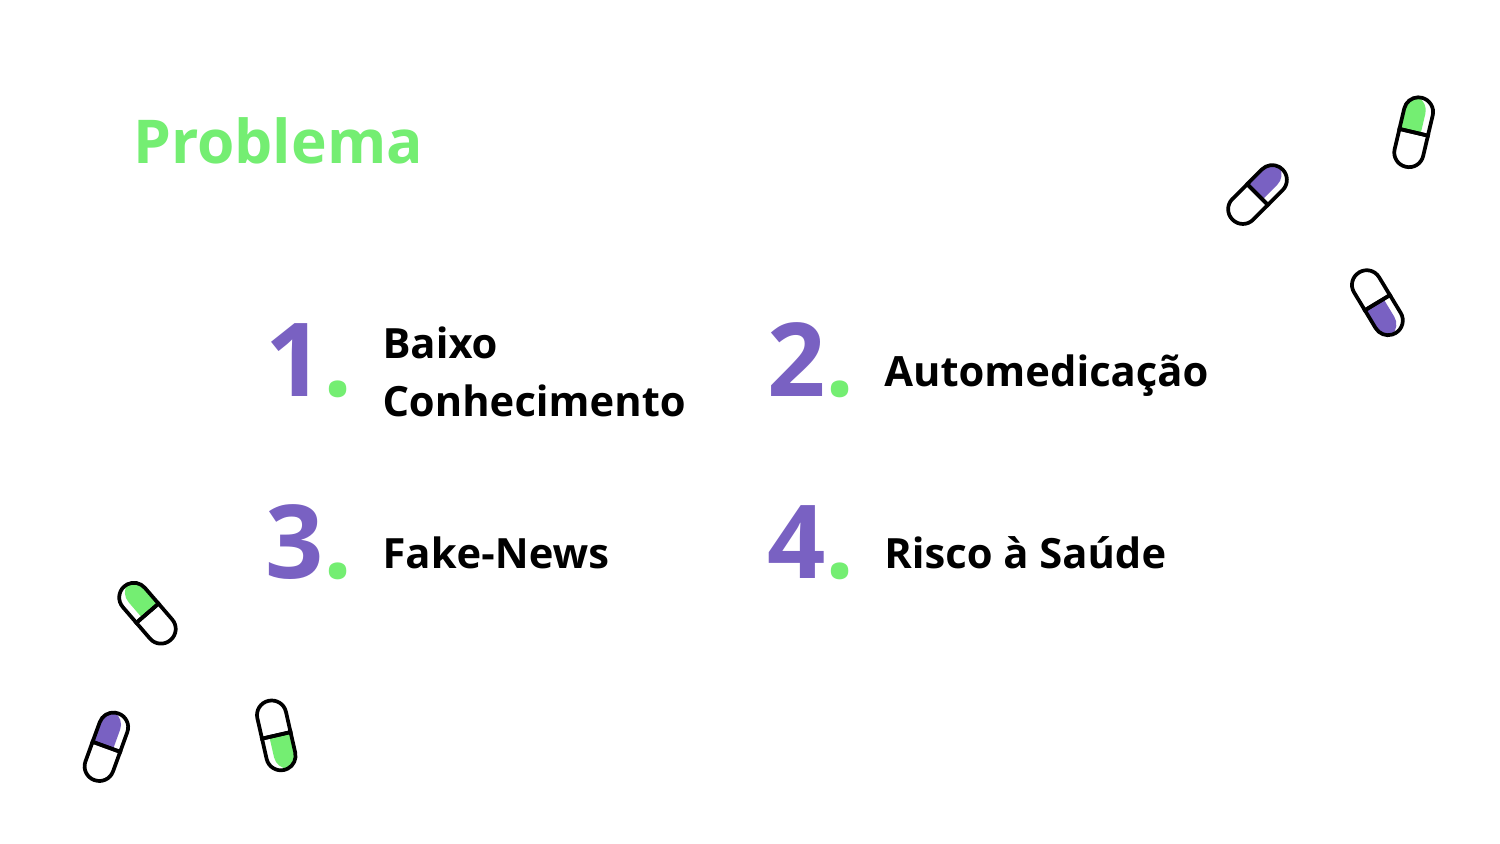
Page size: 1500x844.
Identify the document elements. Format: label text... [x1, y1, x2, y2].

subtitle Fake-News [368, 504, 739, 572]
title 3. [237, 476, 368, 599]
title 4. [739, 476, 870, 599]
subtitle Baixo Conhecimento [367, 294, 739, 363]
subtitle Automedicação [870, 322, 1262, 390]
subtitle Risco à Saúde [870, 504, 1262, 572]
title 2. [739, 294, 870, 418]
title Problema [118, 88, 1382, 183]
title 1. [237, 294, 368, 418]
